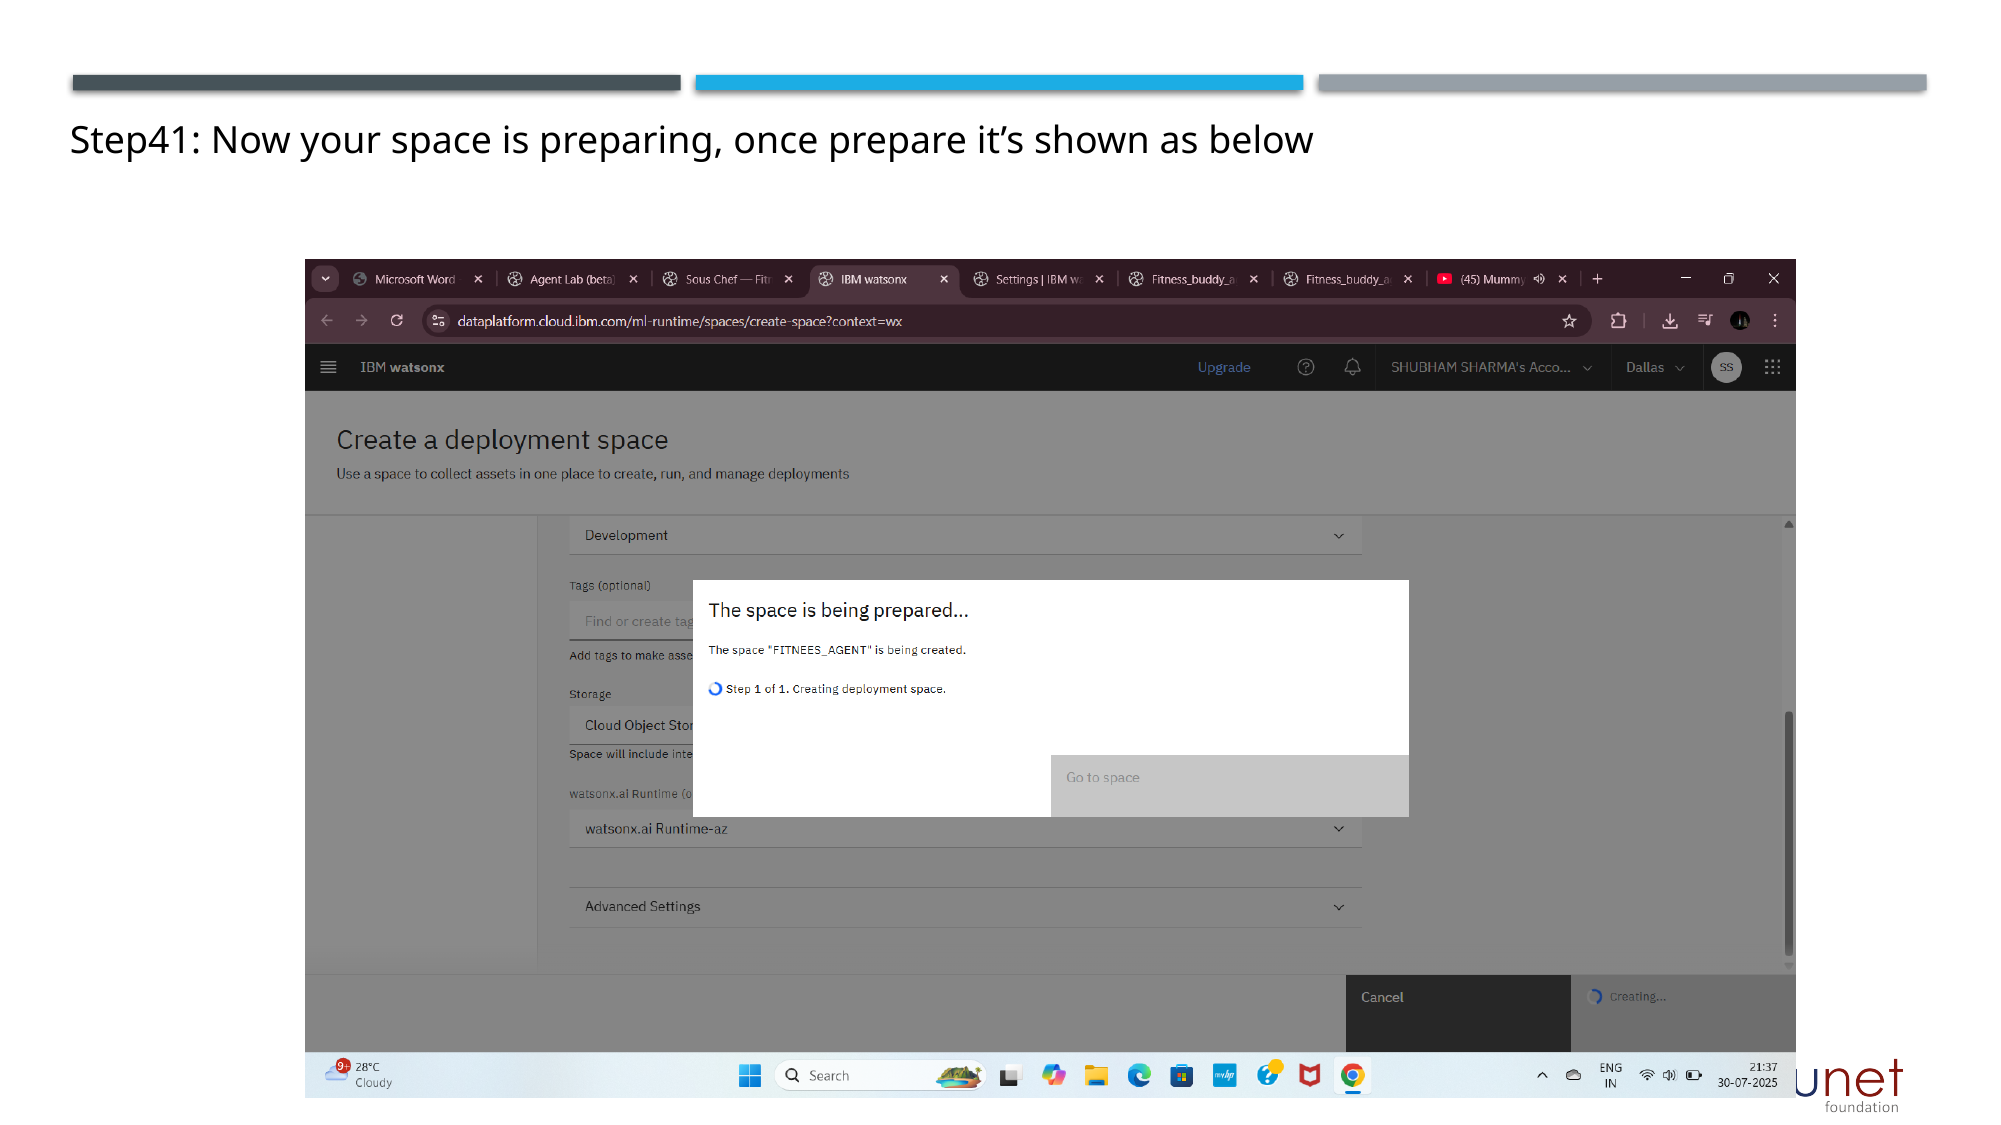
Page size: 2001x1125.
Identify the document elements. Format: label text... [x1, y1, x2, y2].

text_box Step41: Now your space is preparing, once prepare it’s shown as below [55, 108, 1512, 168]
picture [304, 259, 1905, 1116]
